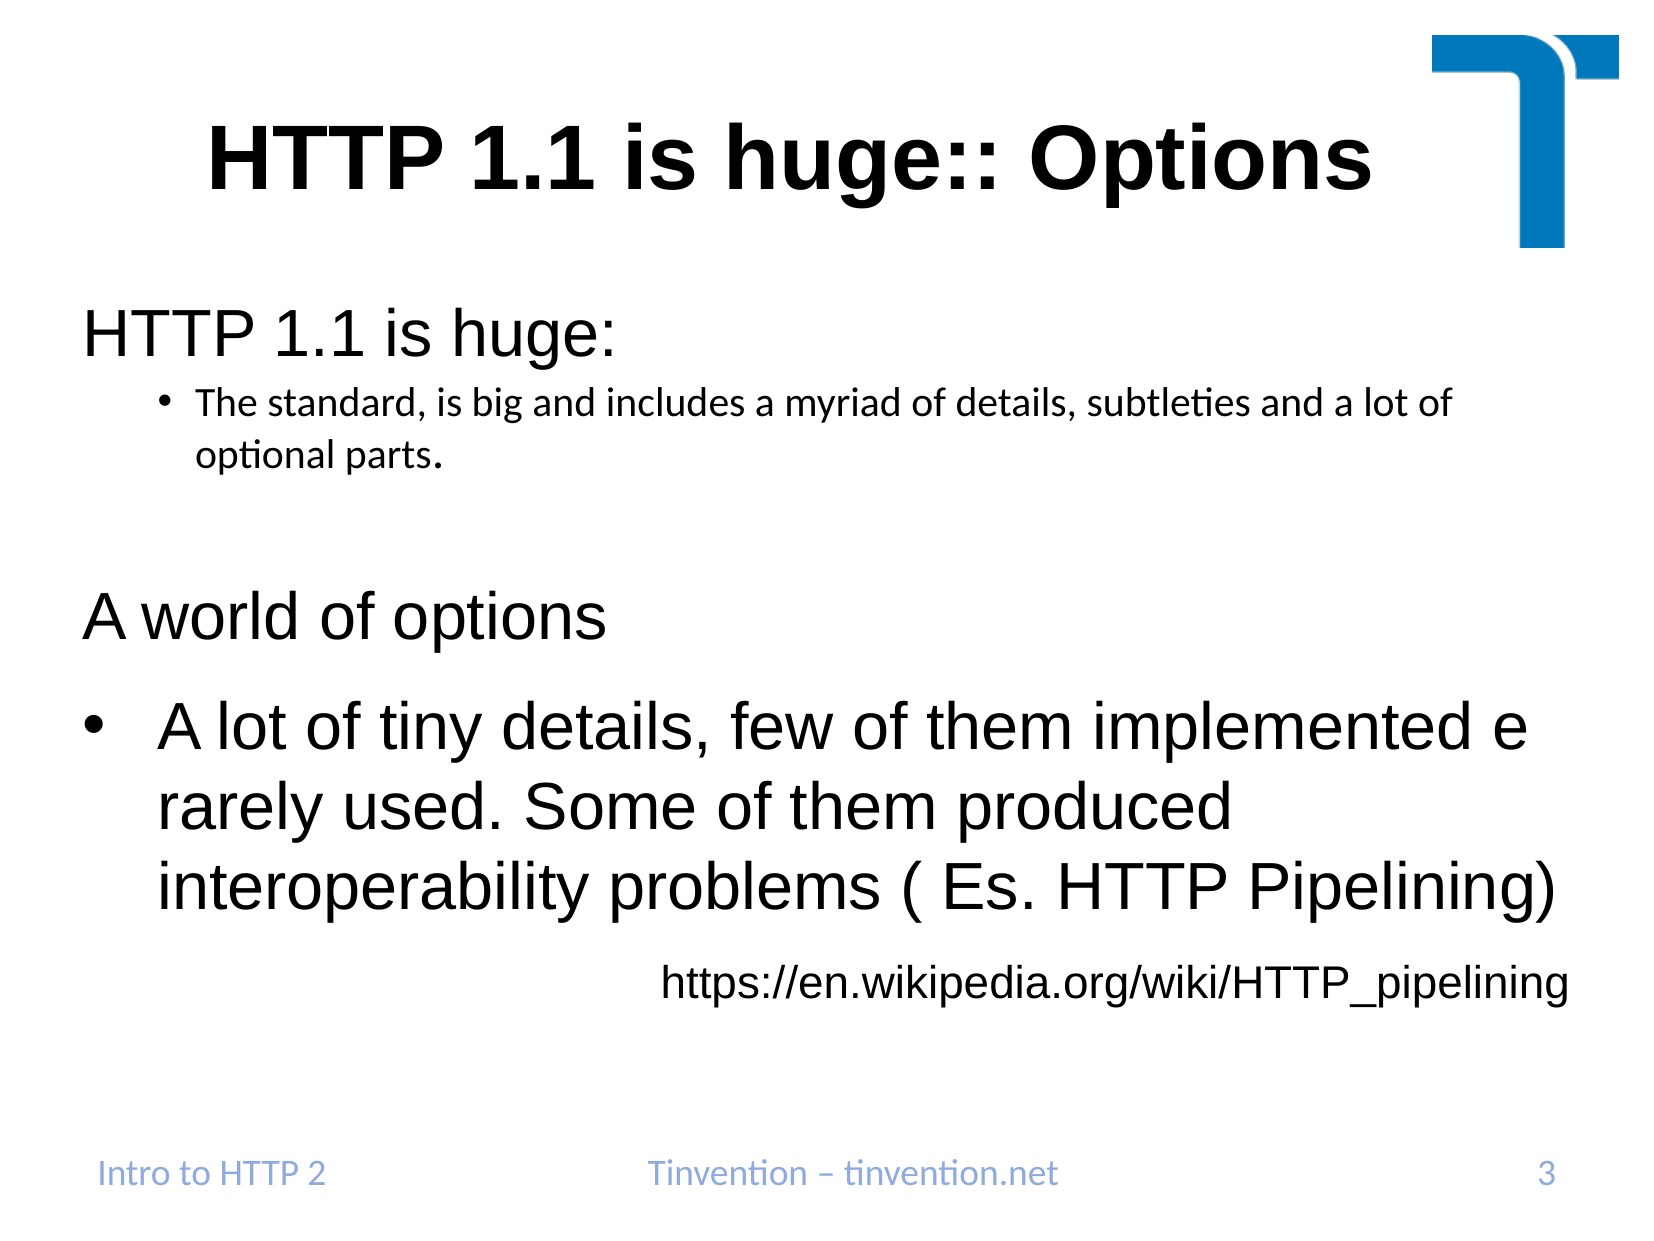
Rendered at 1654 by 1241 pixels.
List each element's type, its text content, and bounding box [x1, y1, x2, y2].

picture [1432, 35, 1619, 248]
list HTTP 1.1 is huge: The standard, is big and includes a myriad of details, subtleties and a lot of optional parts. A world of options A lot of tiny details, few of them implemented e rarely used. Some of them produced interoperability problems ( Es. HTTP Pipelining) https://en.wikipedia.org/wiki/HTTP_pipelining [82, 290, 1571, 1140]
title HTTP 1.1 is huge:: Options [82, 49, 1500, 257]
